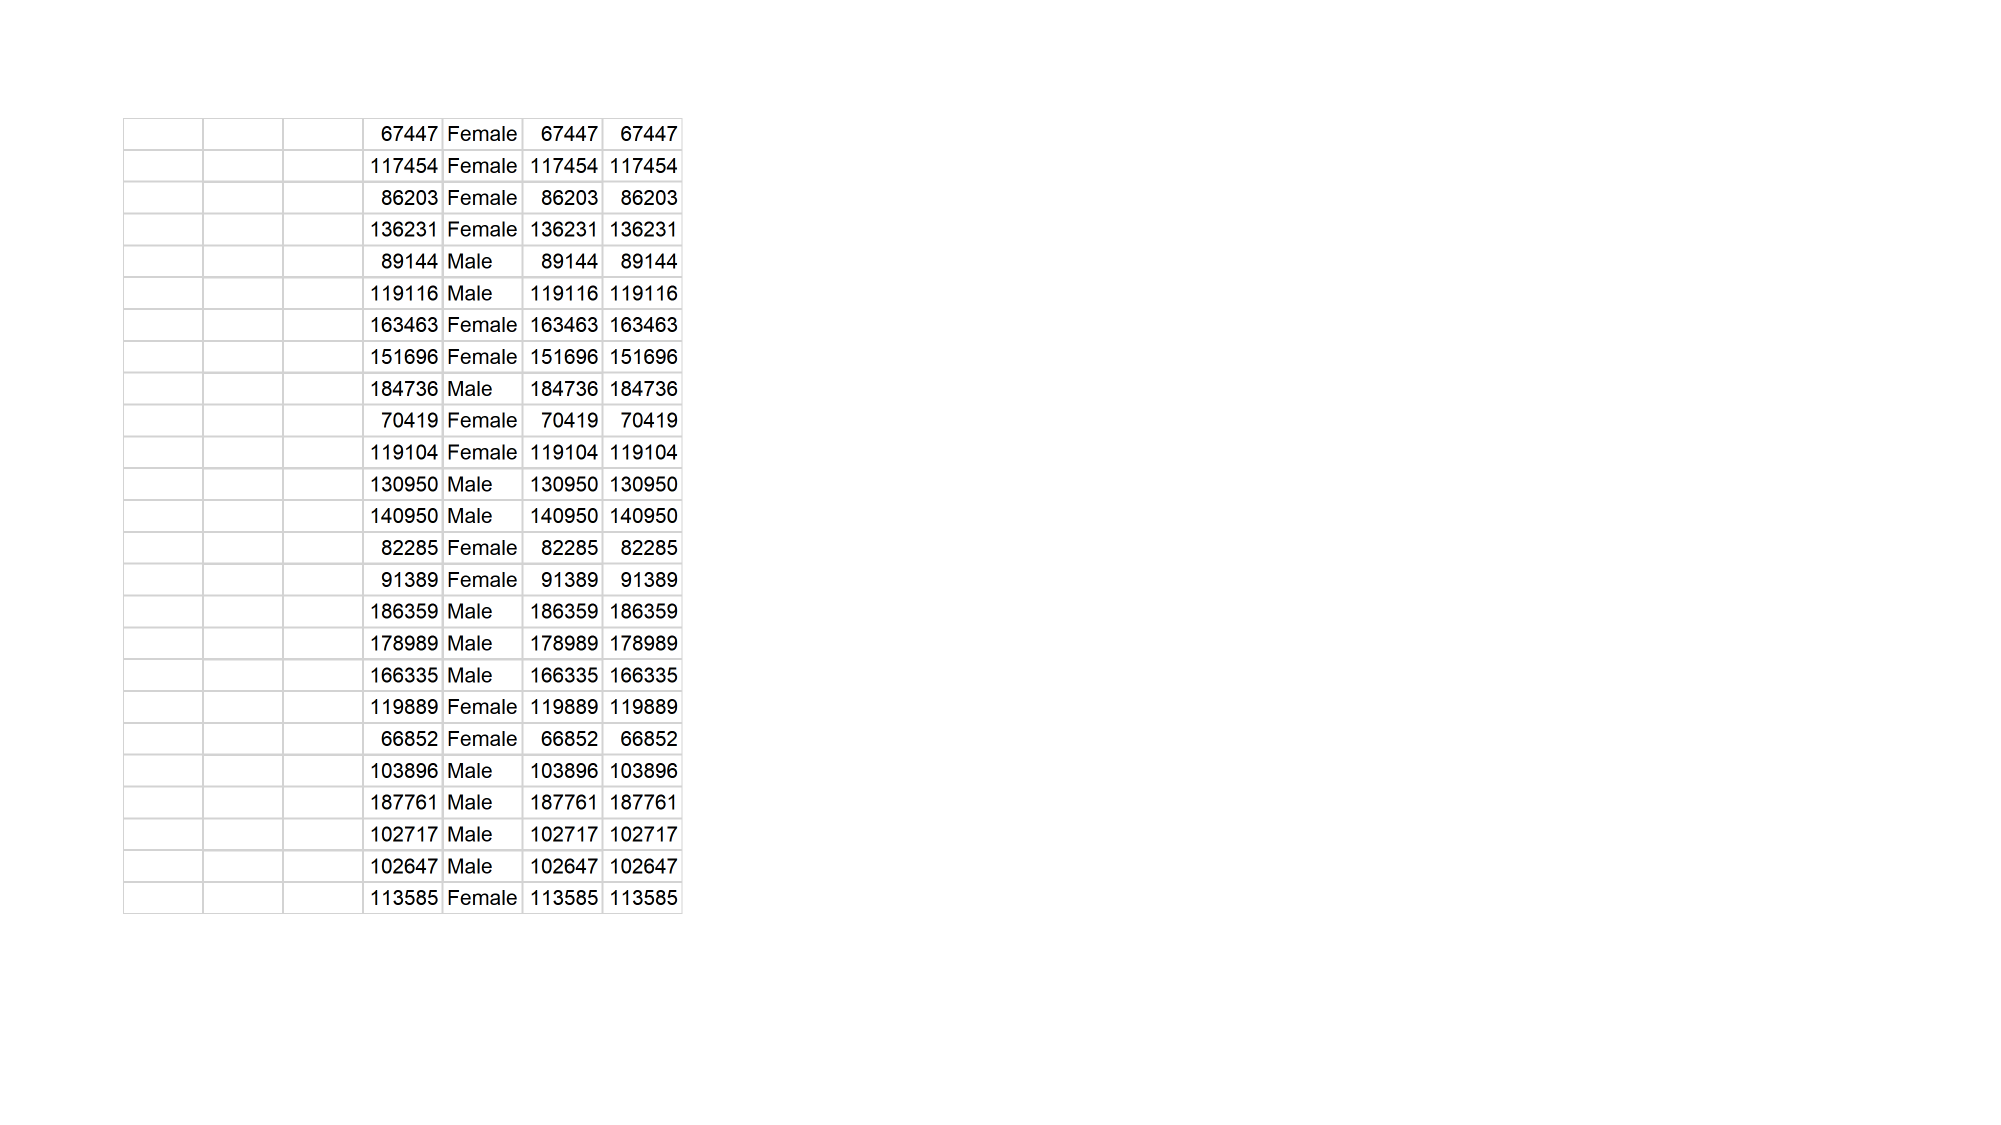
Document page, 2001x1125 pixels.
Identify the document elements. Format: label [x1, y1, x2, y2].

picture [122, 117, 683, 915]
